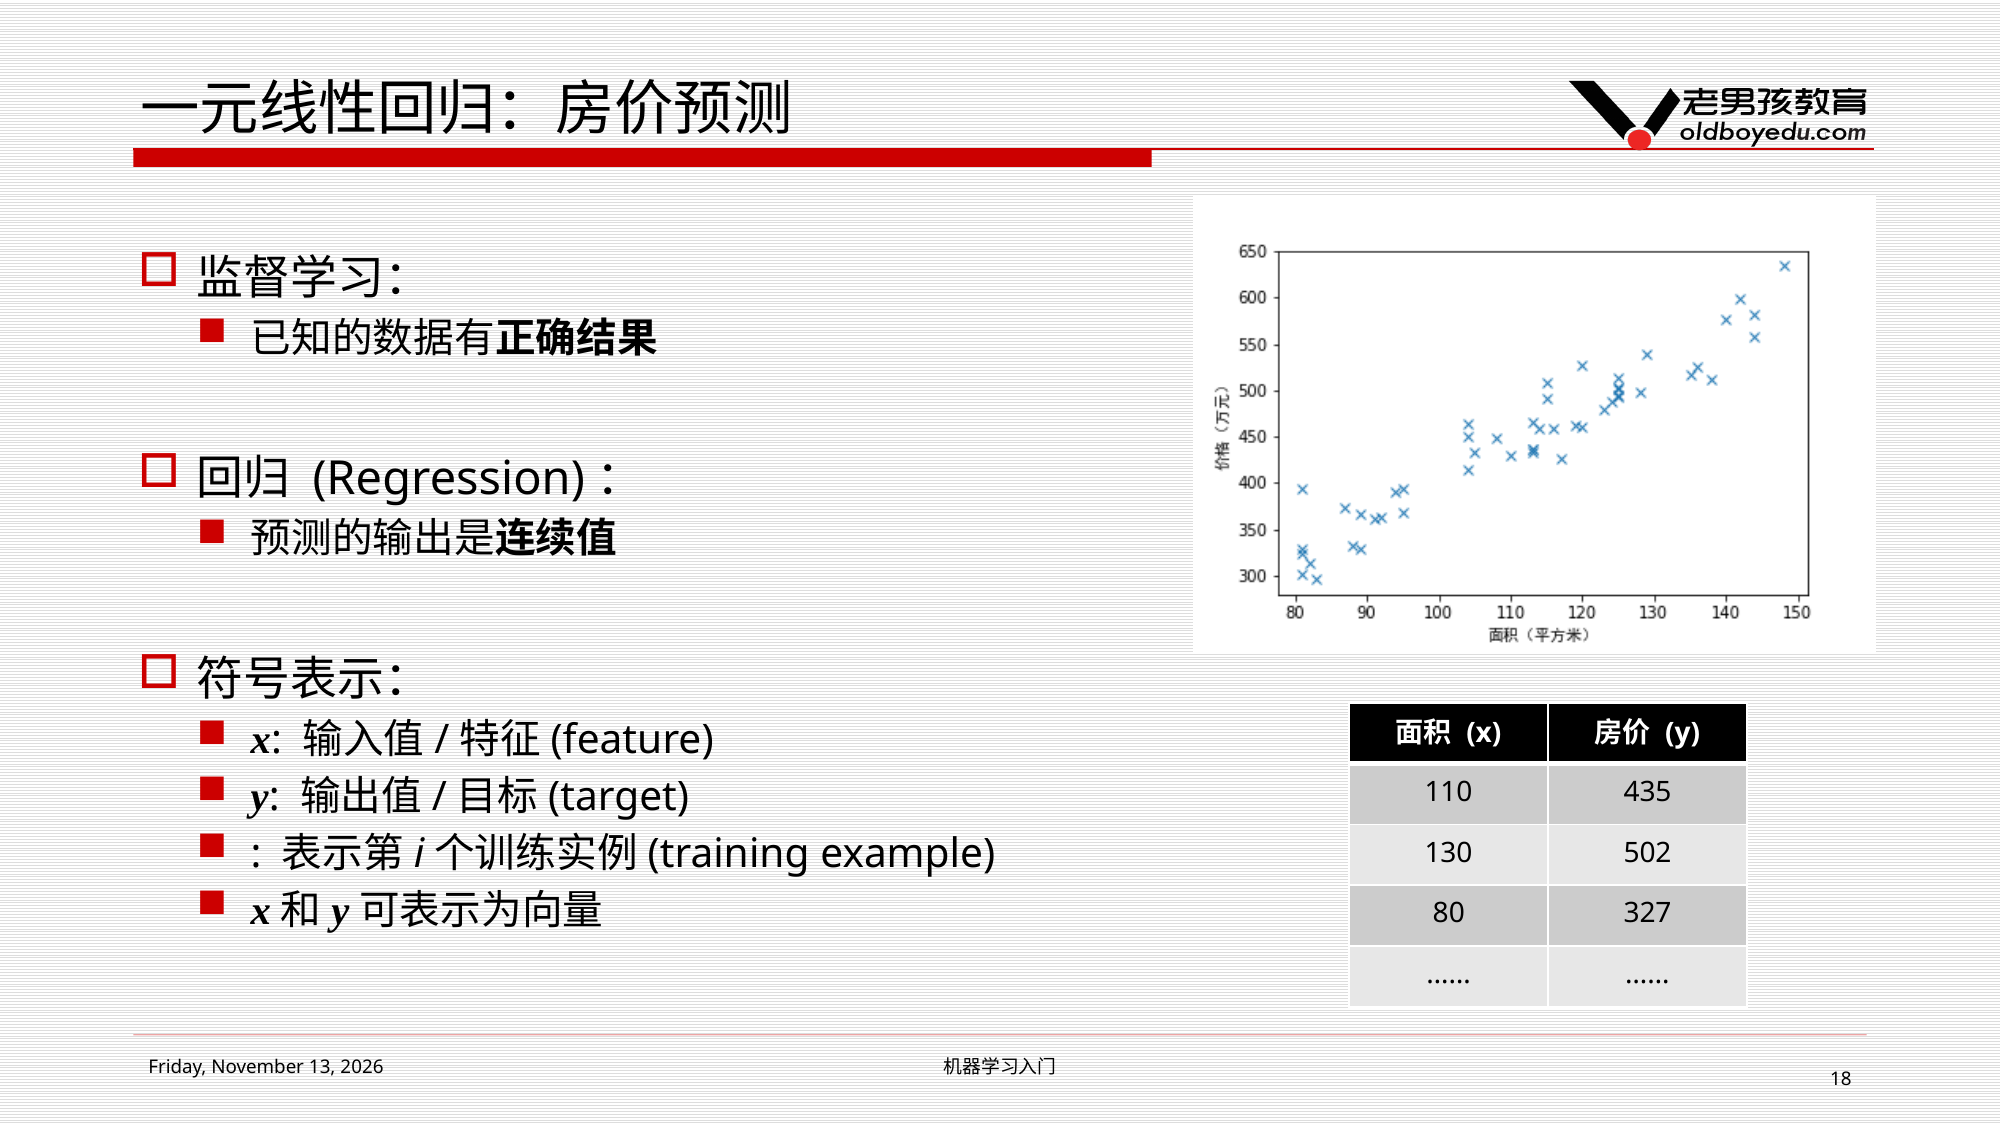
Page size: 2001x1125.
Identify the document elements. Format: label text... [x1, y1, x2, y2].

table_header 房价 (y) [1549, 704, 1746, 761]
table_cell 130 [1350, 825, 1547, 884]
footer 机器学习入门 [683, 1046, 1317, 1103]
table_cell …… [1350, 947, 1547, 1006]
title 一元线性回归：房价预测 [125, 50, 1876, 149]
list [1193, 196, 1876, 652]
table_cell 327 [1549, 886, 1746, 945]
table_cell 435 [1549, 766, 1746, 824]
table_cell 110 [1350, 766, 1547, 824]
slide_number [133, 1046, 567, 1103]
table_cell …… [1549, 947, 1746, 1006]
table_cell 80 [1350, 886, 1547, 945]
table_header 面积 (x) [1350, 704, 1547, 761]
table_cell 502 [1549, 825, 1746, 884]
slide_number 18 [1433, 1058, 1867, 1103]
